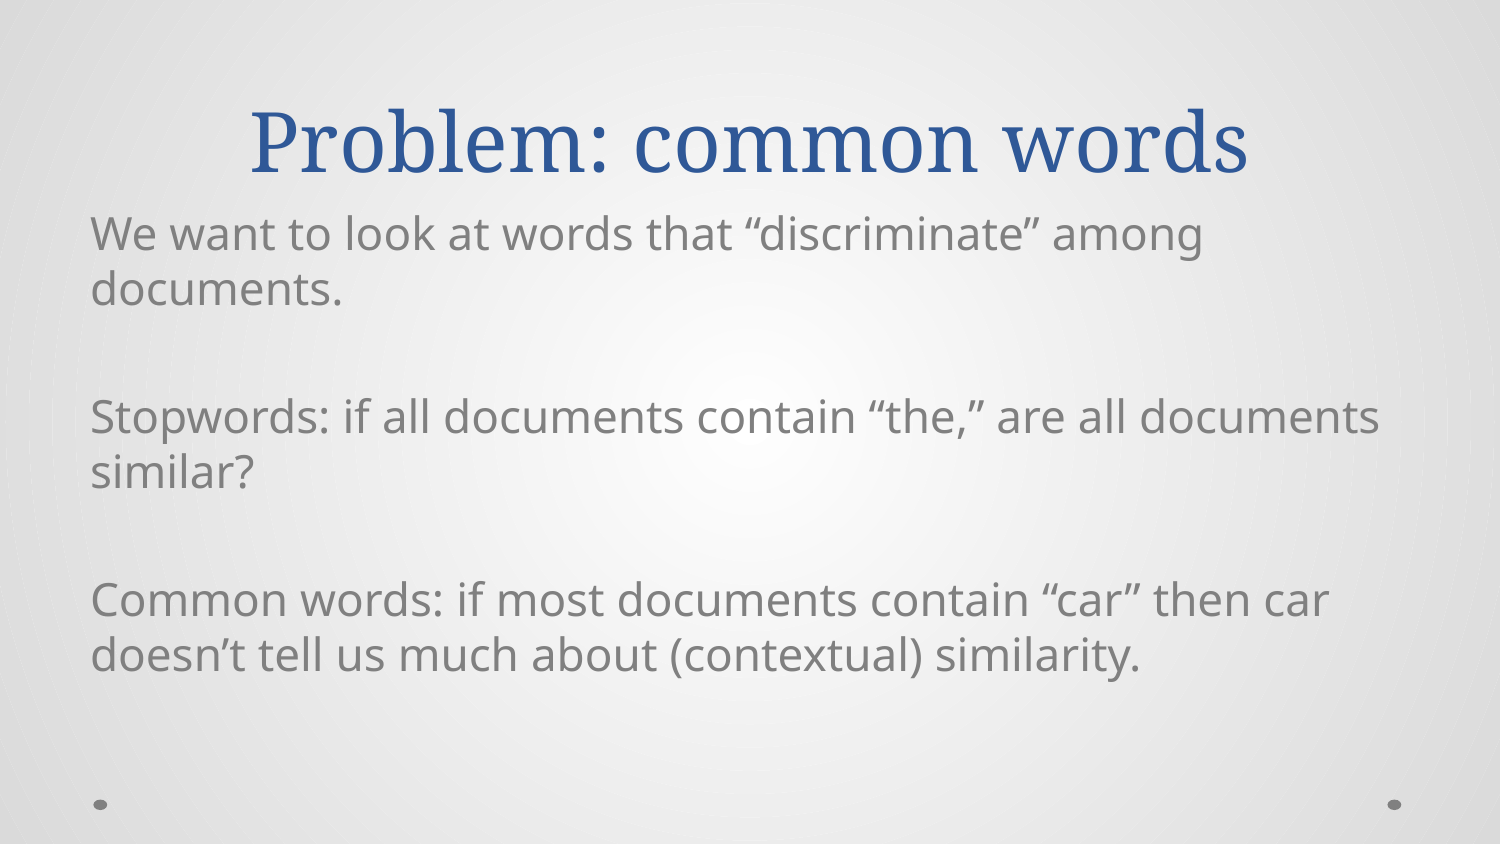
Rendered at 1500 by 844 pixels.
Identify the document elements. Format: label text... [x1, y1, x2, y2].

list We want to look at words that “discriminate” among documents. Stopwords: if all documents contain “the,” are all documents similar? Common words: if most documents contain “car” then car doesn’t tell us much about (contextual) similarity. [75, 196, 1425, 754]
title Problem: common words [75, 0, 1425, 196]
